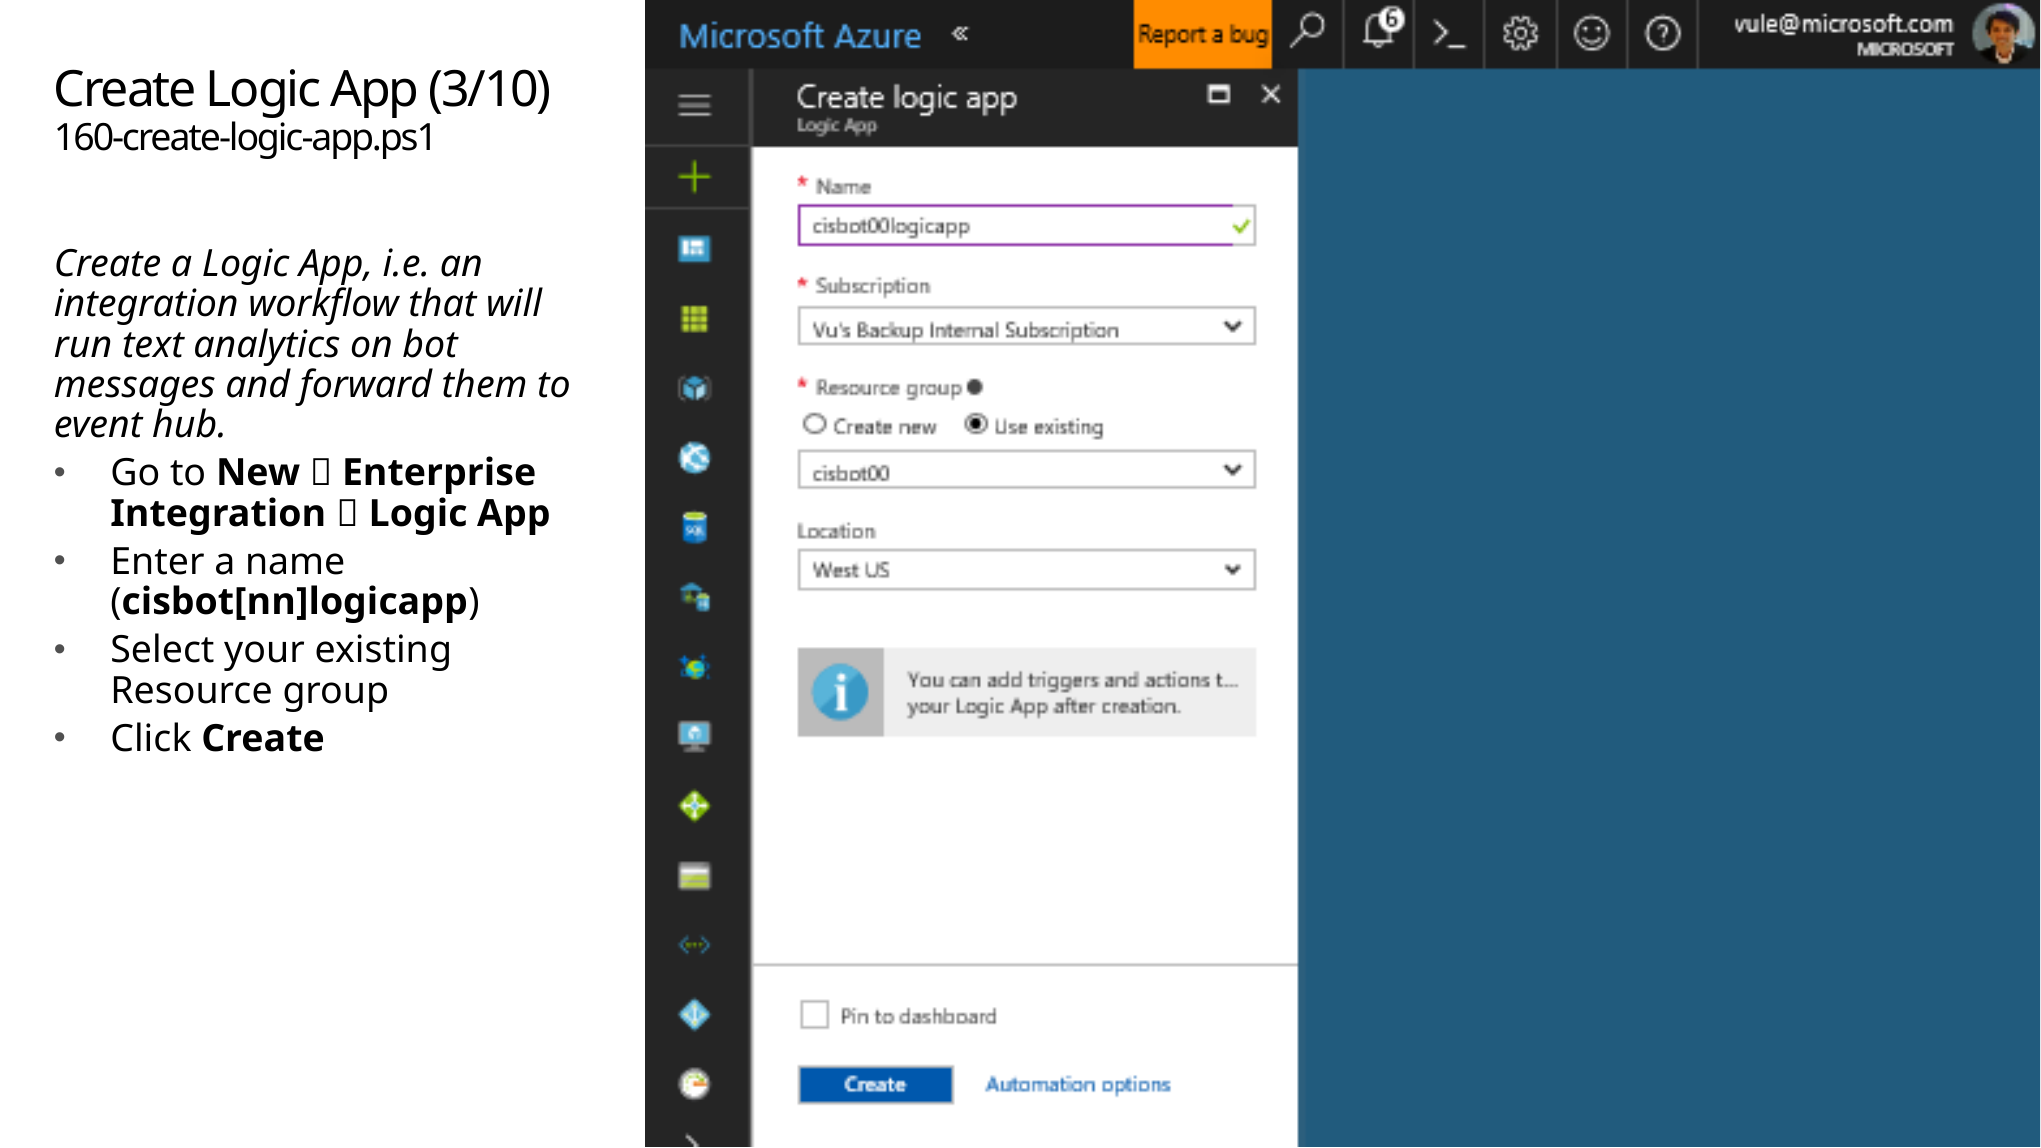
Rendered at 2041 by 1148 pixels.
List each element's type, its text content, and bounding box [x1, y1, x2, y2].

title Create Logic App (3/10) 160-create-logic-app.ps1 [30, 48, 616, 179]
picture [644, 0, 2041, 1148]
list Create a Logic App, i.e. an integration workflow that will run text analytics on bot messages and forward them to event hub. Go to New  Enterprise Integration  Logic App Enter a name (cisbot[nn]logicapp) Select your existing Resource group Click Create [30, 228, 616, 842]
